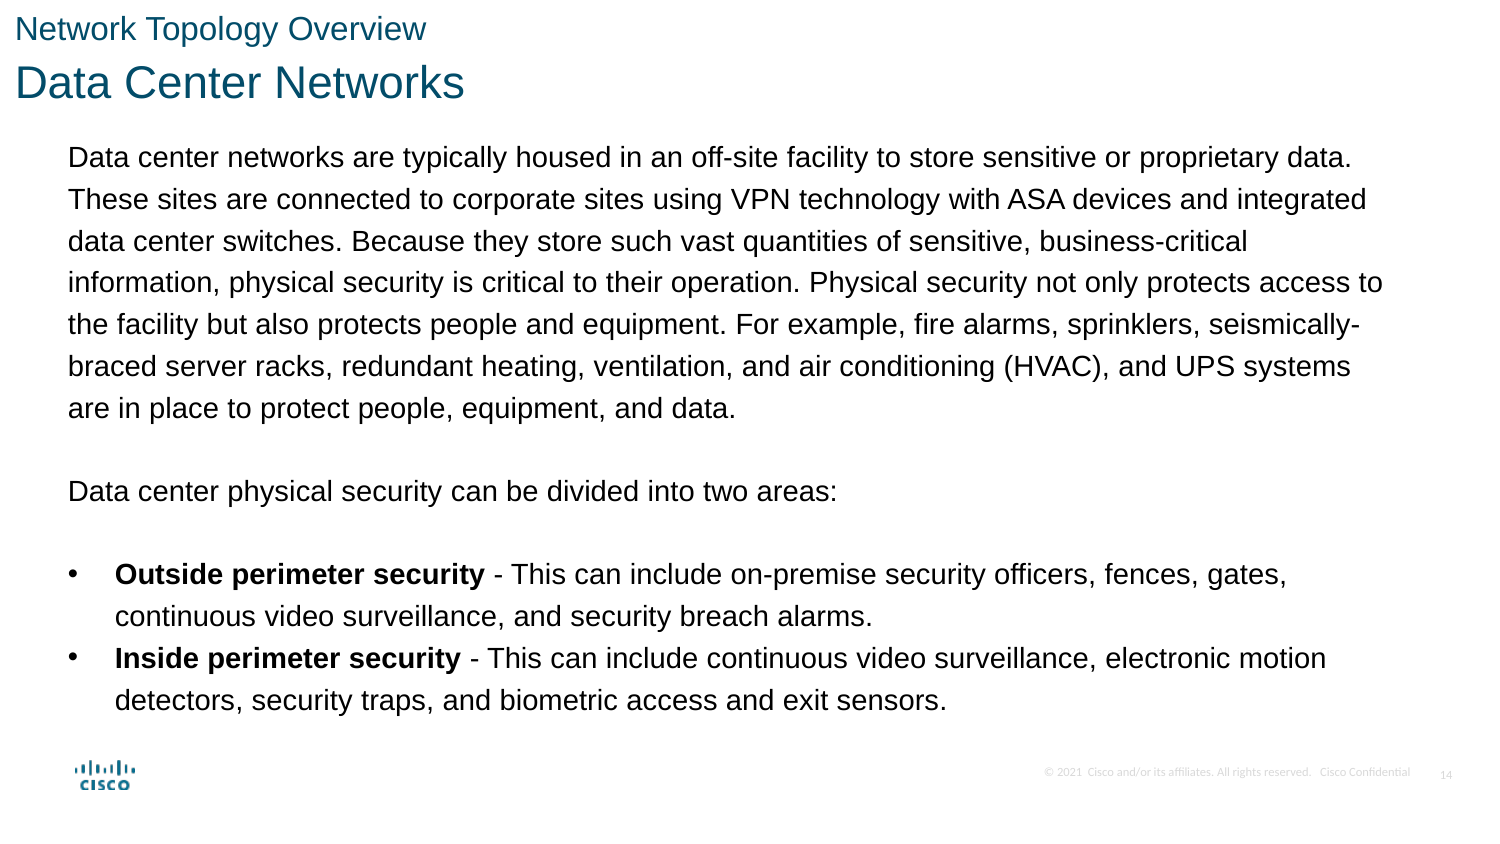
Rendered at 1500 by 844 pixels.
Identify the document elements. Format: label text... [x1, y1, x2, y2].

list Network Topology Overview [0, 0, 1500, 45]
slide_number <number> [1425, 759, 1500, 797]
picture [75, 759, 135, 790]
text_box Data center networks are typically housed in an off-site facility to store sensitive or proprietary data. These sites are connected to corporate sites using VPN technology with ASA devices and integrated data center switches. Because they store such vast quantities of sensitive, business-critical information, physical security is critical to their operation. Physical security not only protects access to the facility but also protects people and equipment. For example, fire alarms, sprinklers, seismically-braced server racks, redundant heating, ventilation, and air conditioning (HVAC), and UPS systems are in place to protect people, equipment, and data. Data center physical security can be divided into two areas: Outside perimeter security - This can include on-premise security officers, fences, gates, continuous video surveillance, and security breach alarms. Inside perimeter security - This can include continuous video surveillance, electronic motion detectors, security traps, and biometric access and exit sensors. [53, 124, 1403, 547]
list Data Center Networks [0, 45, 1500, 195]
